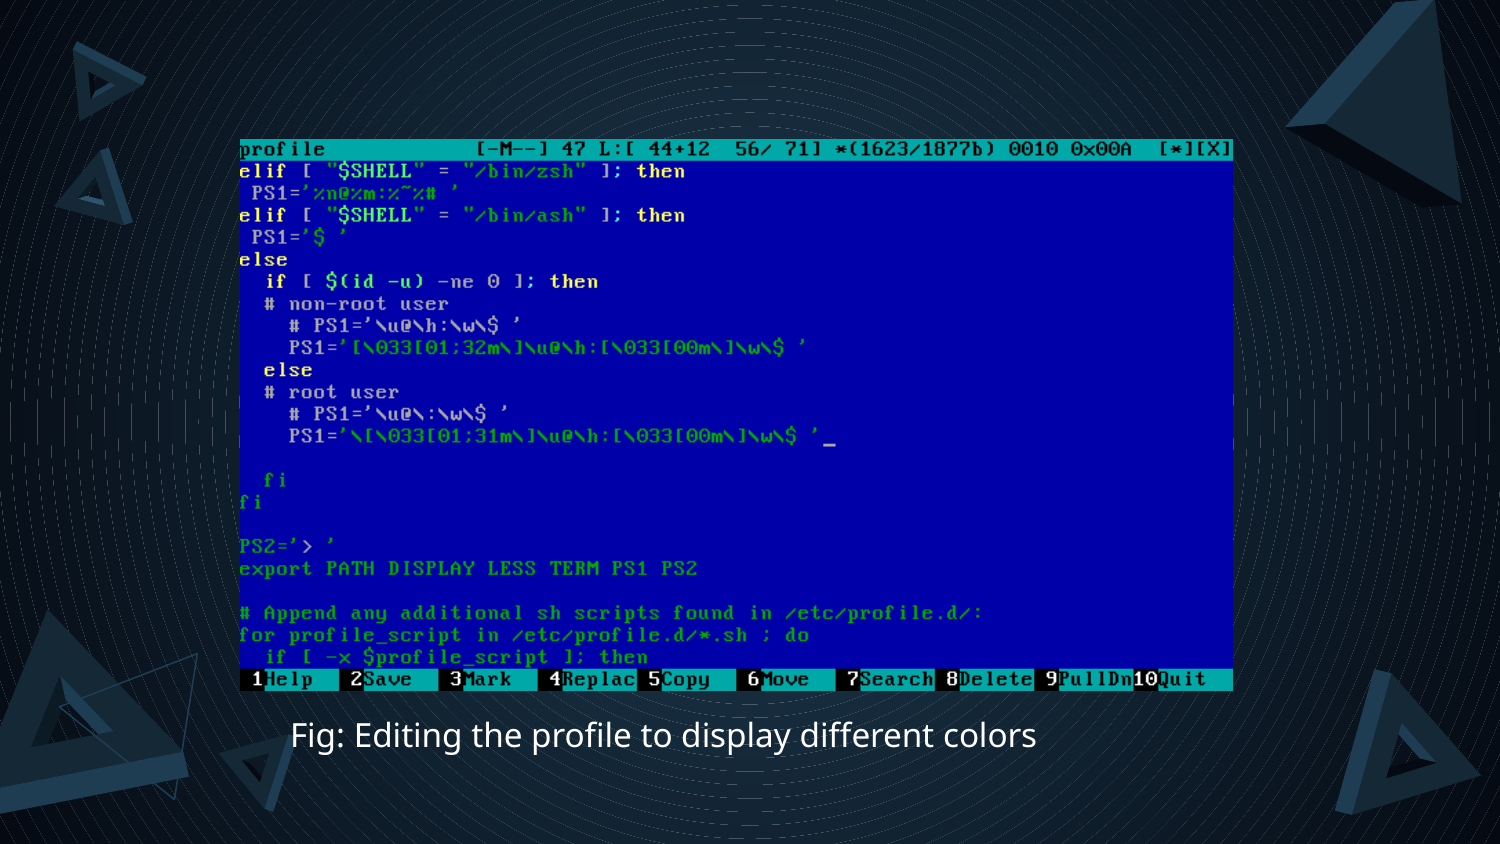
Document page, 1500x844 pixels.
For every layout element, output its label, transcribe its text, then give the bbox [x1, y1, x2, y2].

picture [240, 138, 1233, 691]
list Fig: Editing the profile to display different colors [267, 690, 1371, 778]
